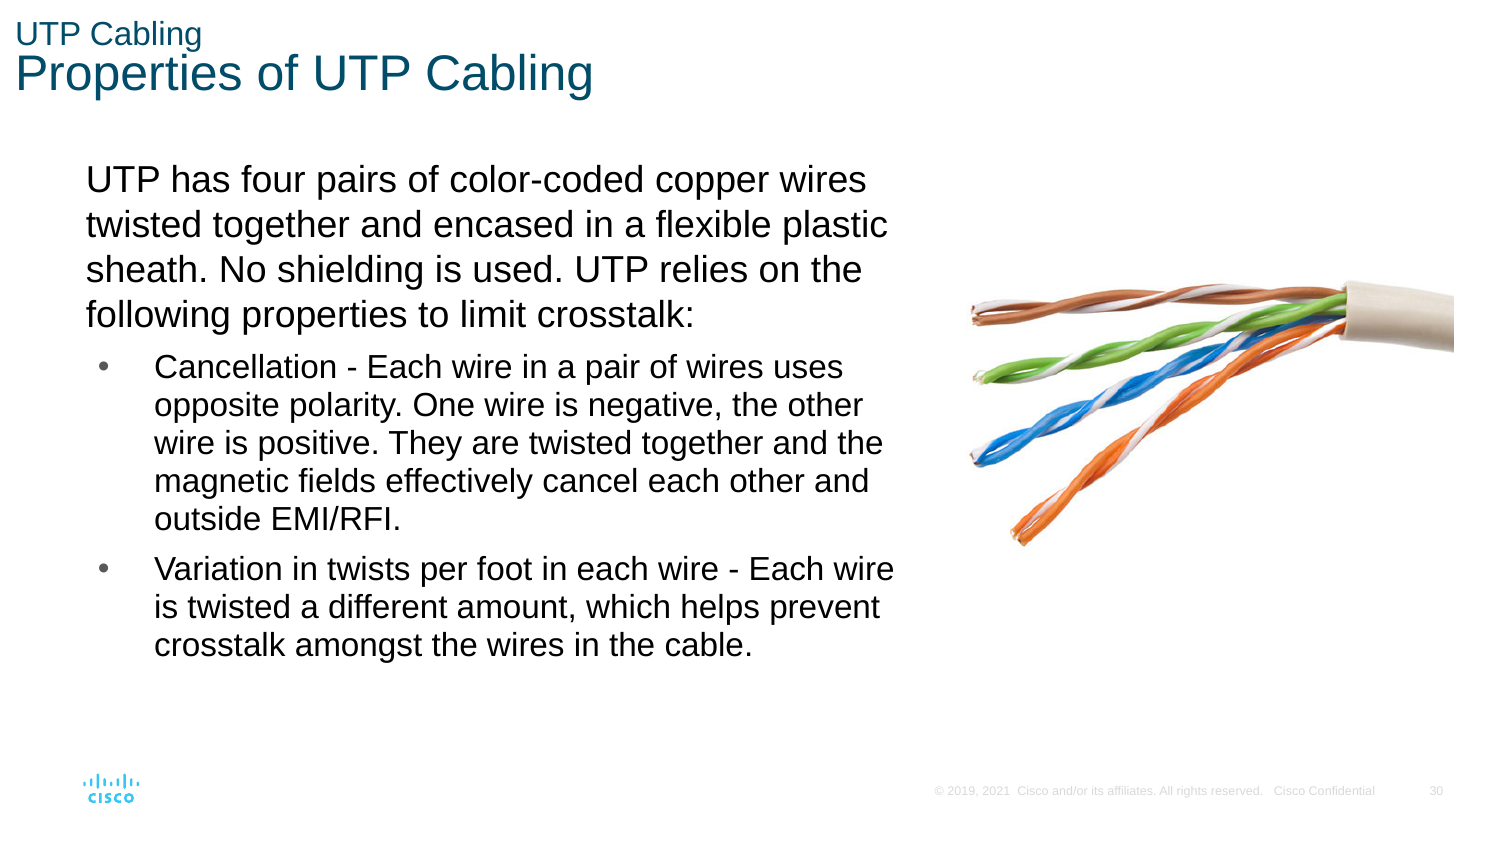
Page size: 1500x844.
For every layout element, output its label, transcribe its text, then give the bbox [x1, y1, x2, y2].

title UTP Cabling Properties of UTP Cabling [0, 0, 1369, 121]
list UTP has four pairs of color-coded copper wires twisted together and encased in a flexible plastic sheath. No shielding is used. UTP relies on the following properties to limit crosstalk: Cancellation - Each wire in a pair of wires uses opposite polarity. One wire is negative, the other wire is positive. They are twisted together and the magnetic fields effectively cancel each other and outside EMI/RFI. Variation in twists per foot in each wire - Each wire is twisted a different amount, which helps prevent crosstalk amongst the wires in the cable. [70, 147, 925, 724]
picture [924, 248, 1481, 554]
